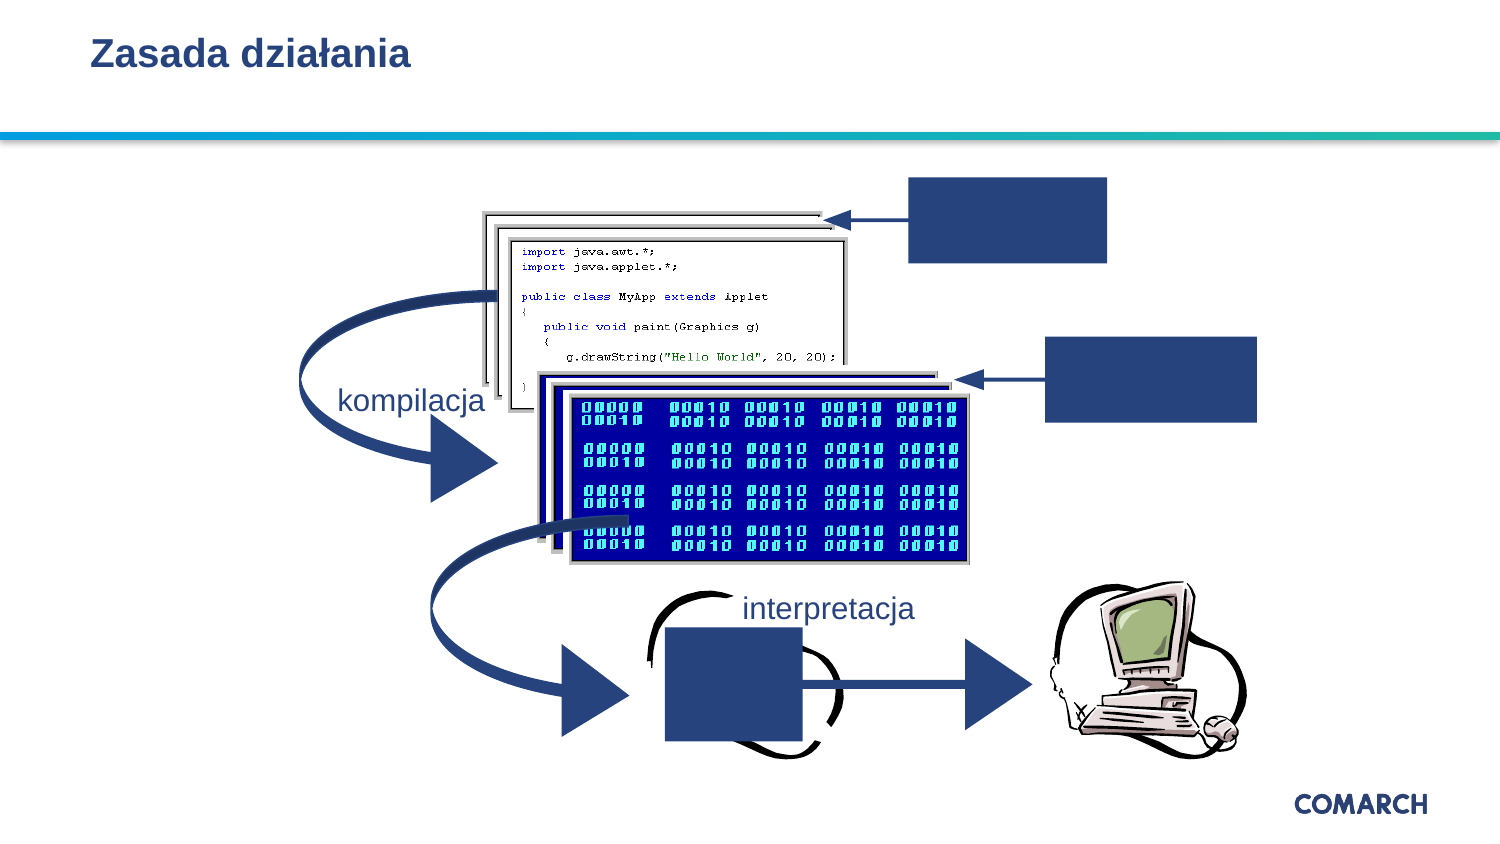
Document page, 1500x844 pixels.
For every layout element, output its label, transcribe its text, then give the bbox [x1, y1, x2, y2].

picture [1294, 793, 1427, 814]
title Zasada działania [75, 19, 1425, 132]
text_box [299, 177, 1257, 760]
